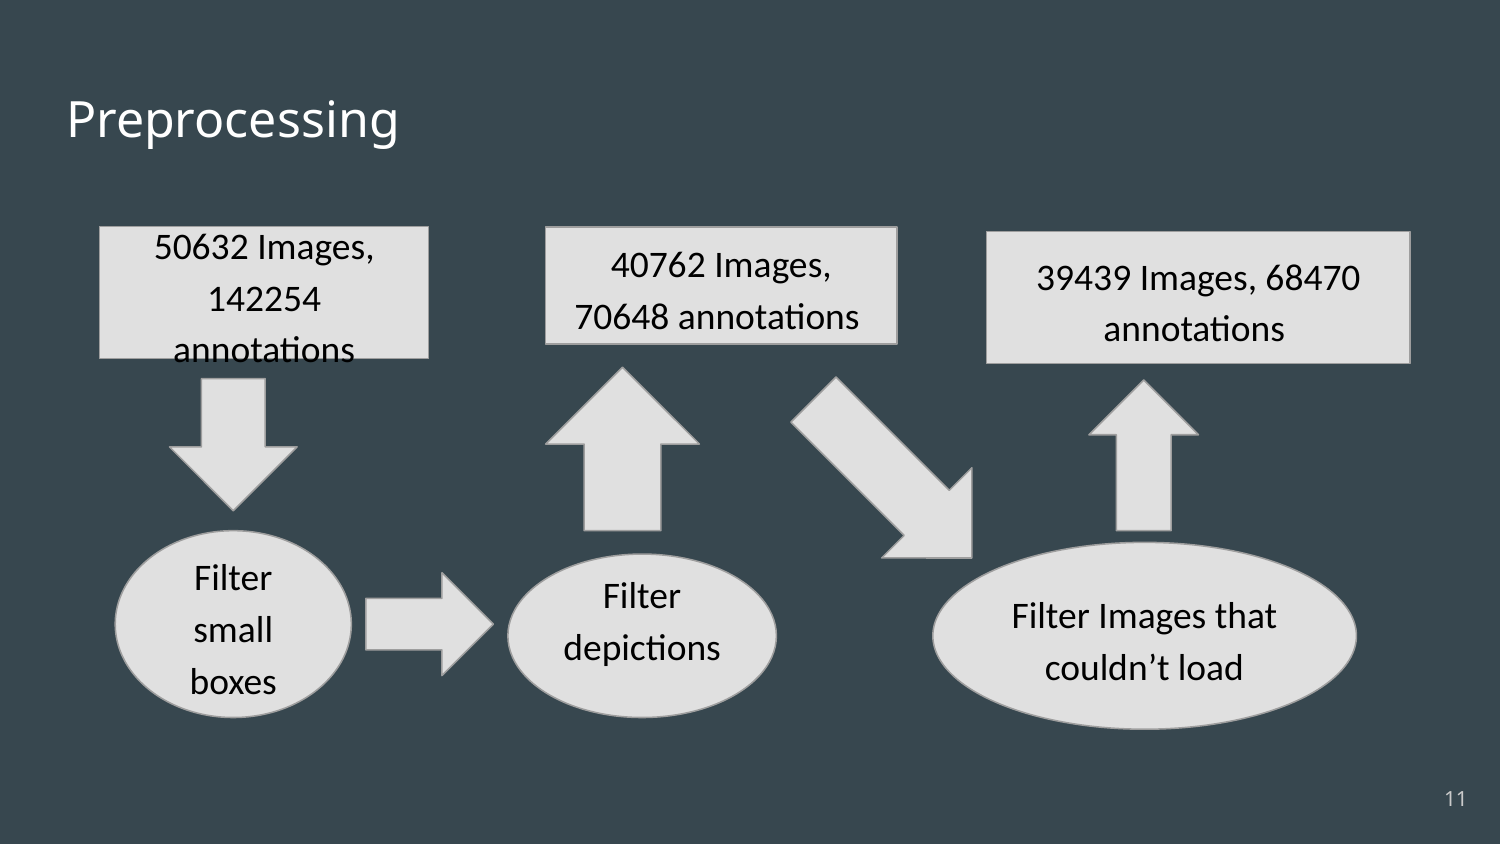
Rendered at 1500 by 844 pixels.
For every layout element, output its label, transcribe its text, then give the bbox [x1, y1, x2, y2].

text_box [545, 367, 700, 531]
text_box Filter Images that couldn’t load [932, 542, 1357, 730]
text_box 50632 Images, 142254 annotations [99, 226, 429, 359]
text_box Filter depictions [507, 554, 777, 718]
text_box Filter small boxes [115, 530, 352, 718]
text_box [365, 572, 494, 676]
text_box [169, 378, 298, 511]
text_box 40762 Images, 70648 annotations [545, 226, 897, 344]
title Preprocessing [51, 72, 1449, 167]
text_box [1088, 379, 1199, 531]
slide_number ‹#› [1392, 767, 1483, 833]
text_box [790, 377, 972, 559]
text_box 39439 Images, 68470 annotations [986, 231, 1411, 364]
